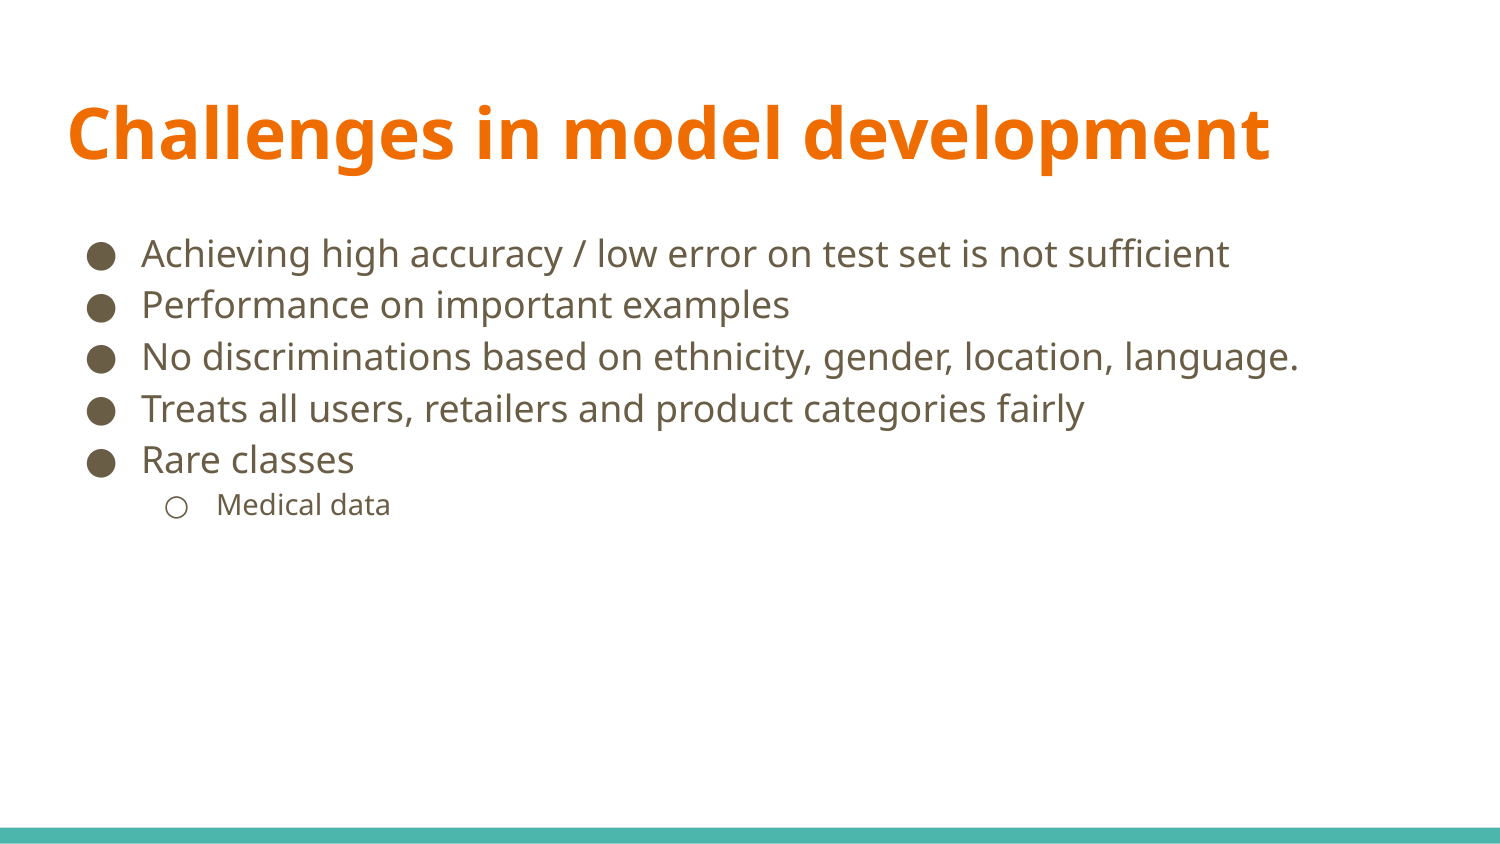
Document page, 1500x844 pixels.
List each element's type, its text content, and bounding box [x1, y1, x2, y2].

title Challenges in model development [51, 72, 1449, 189]
list Achieving high accuracy / low error on test set is not sufficient Performance on important examples No discriminations based on ethnicity, gender, location, language. Treats all users, retailers and product categories fairly Rare classes Medical data [51, 207, 1449, 750]
